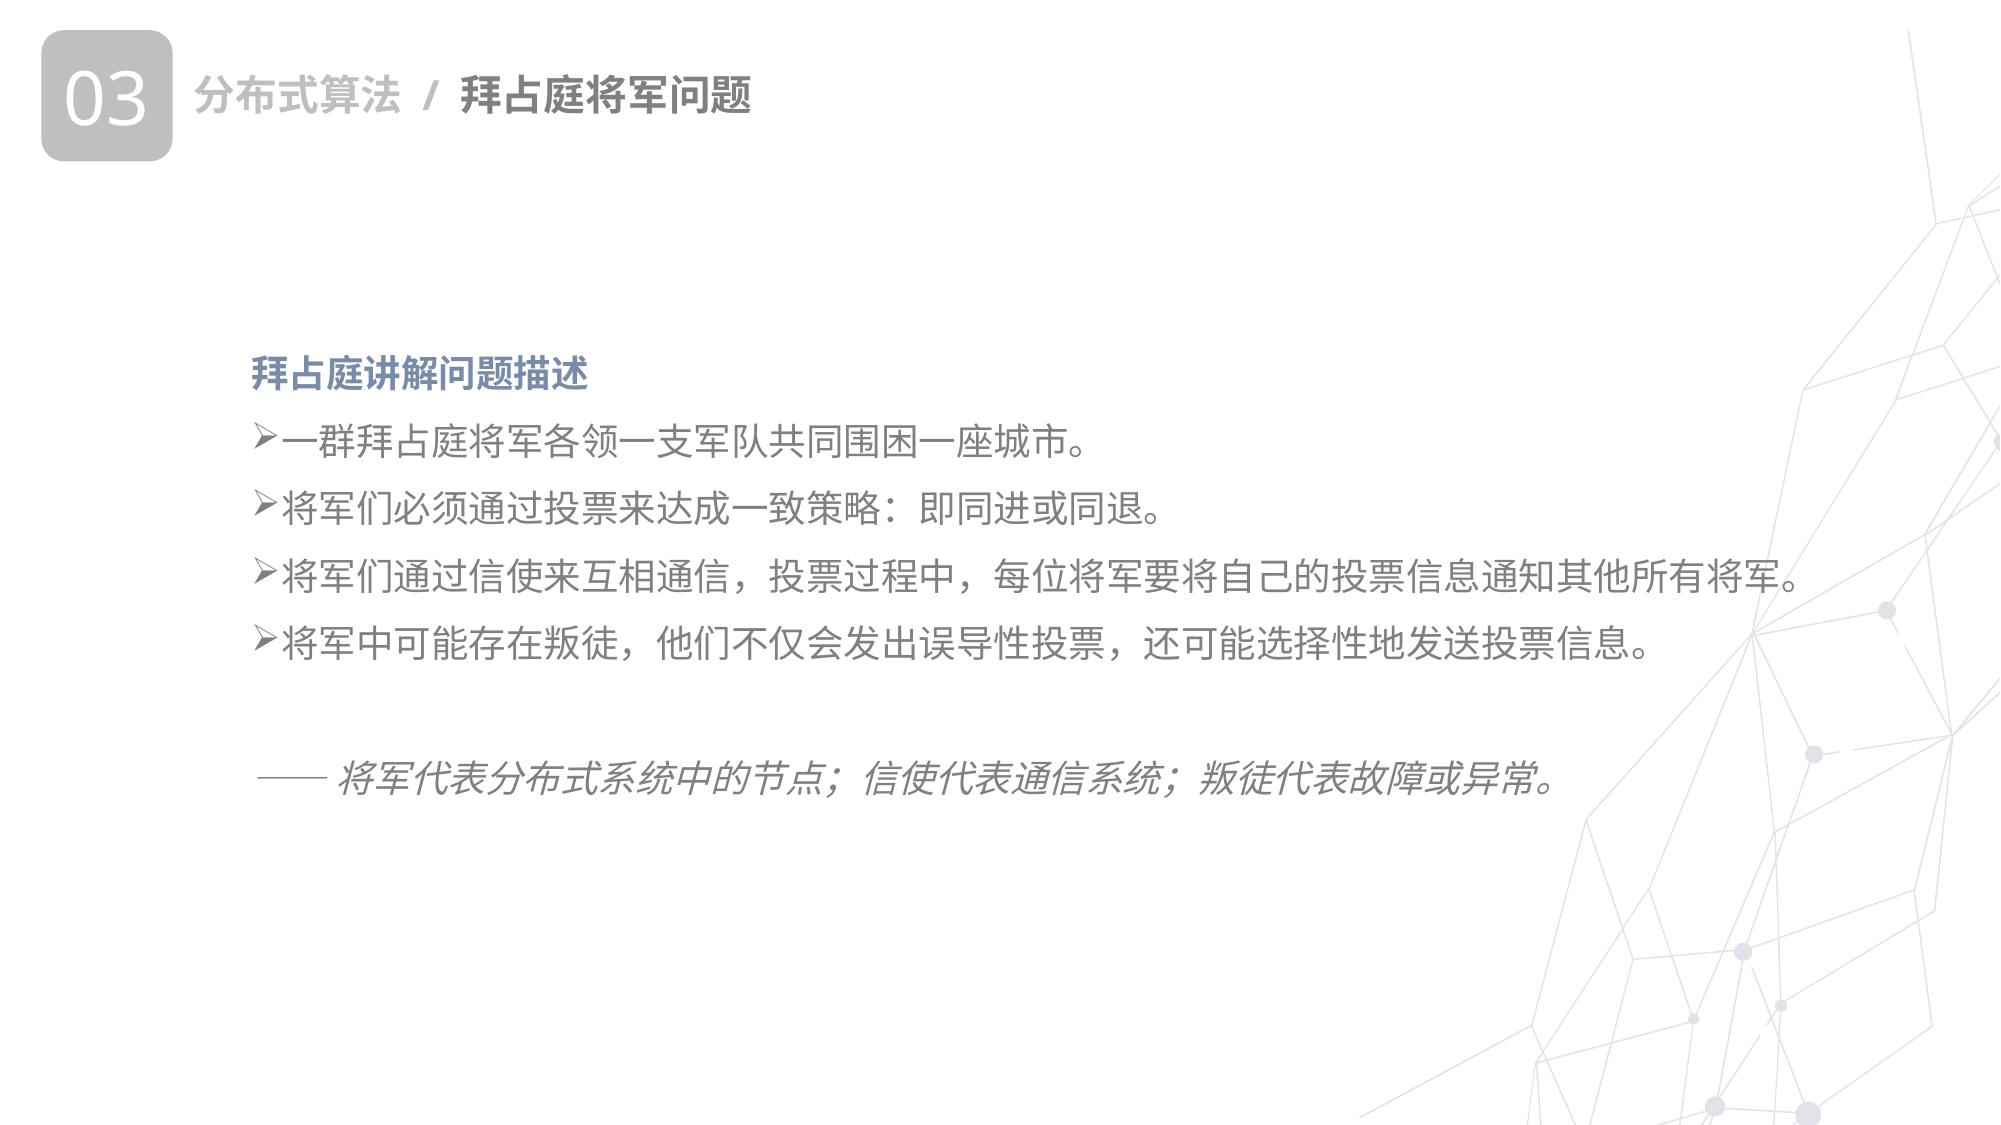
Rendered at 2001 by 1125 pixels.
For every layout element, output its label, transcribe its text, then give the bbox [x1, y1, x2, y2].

text_box 分布式算法 / 拜占庭将军问题 [194, 35, 958, 138]
text_box 03 [41, 30, 173, 162]
text_box 拜占庭讲解问题描述 一群拜占庭将军各领一支军队共同围困一座城市。 将军们必须通过投票来达成一致策略：即同进或同退。 将军们通过信使来互相通信，投票过程中，每位将军要将自己的投票信息通知其他所有将军。 将军中可能存在叛徒，他们不仅会发出误导性投票，还可能选择性地发送投票信息。 ——将军代表分布式系统中的节点；信使代表通信系统；叛徒代表故障或异常。 [236, 320, 1868, 808]
text_box [1358, 30, 2000, 1125]
